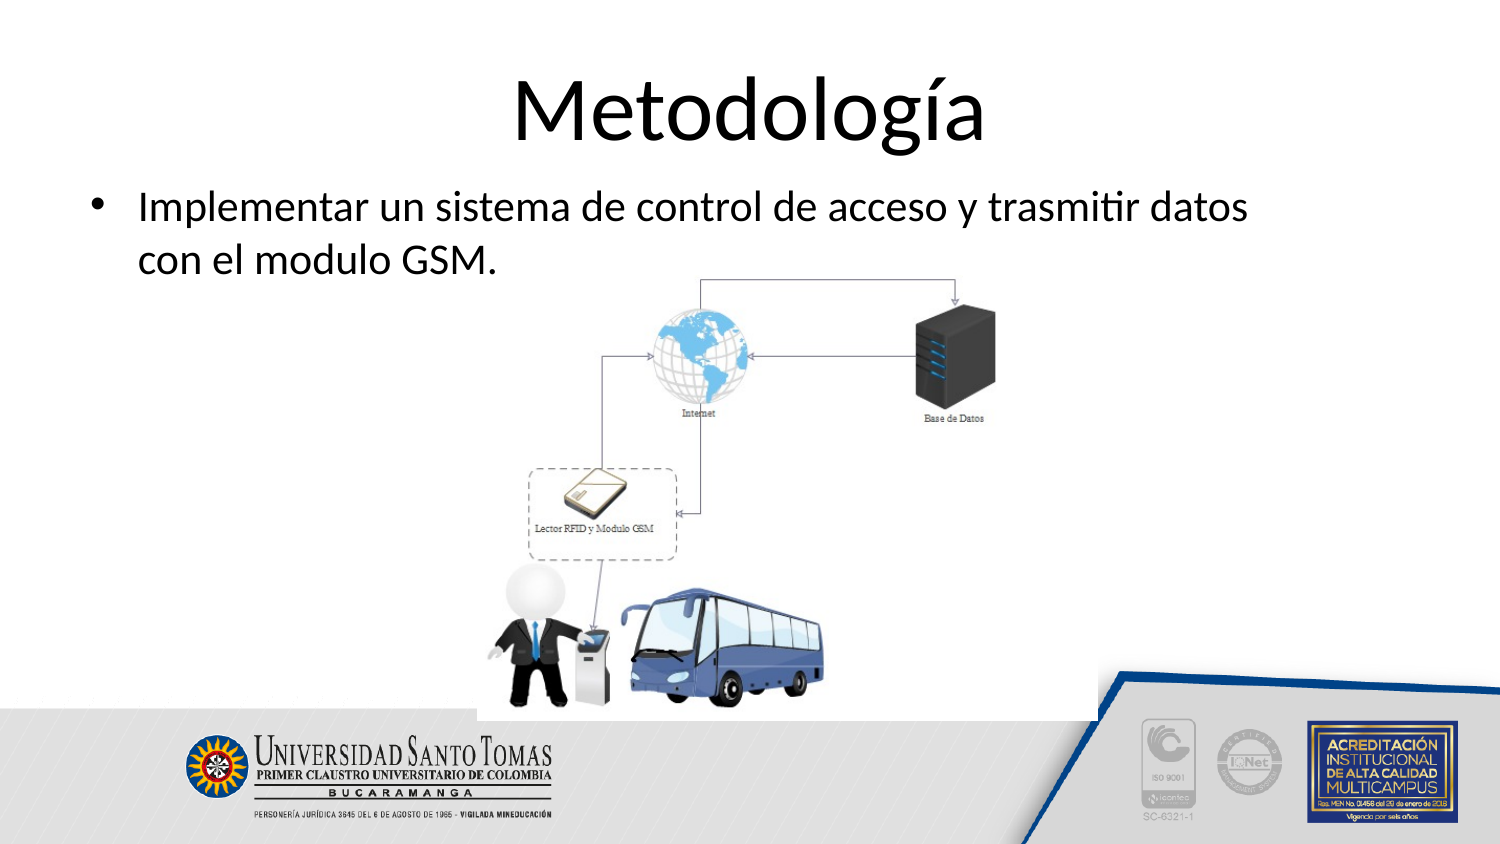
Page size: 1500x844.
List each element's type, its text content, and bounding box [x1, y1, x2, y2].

title Metodología [75, 33, 1425, 175]
list Implementar un sistema de control de acceso y trasmitir datos con el modulo GSM. [75, 170, 1284, 292]
picture [0, 0, 1500, 844]
